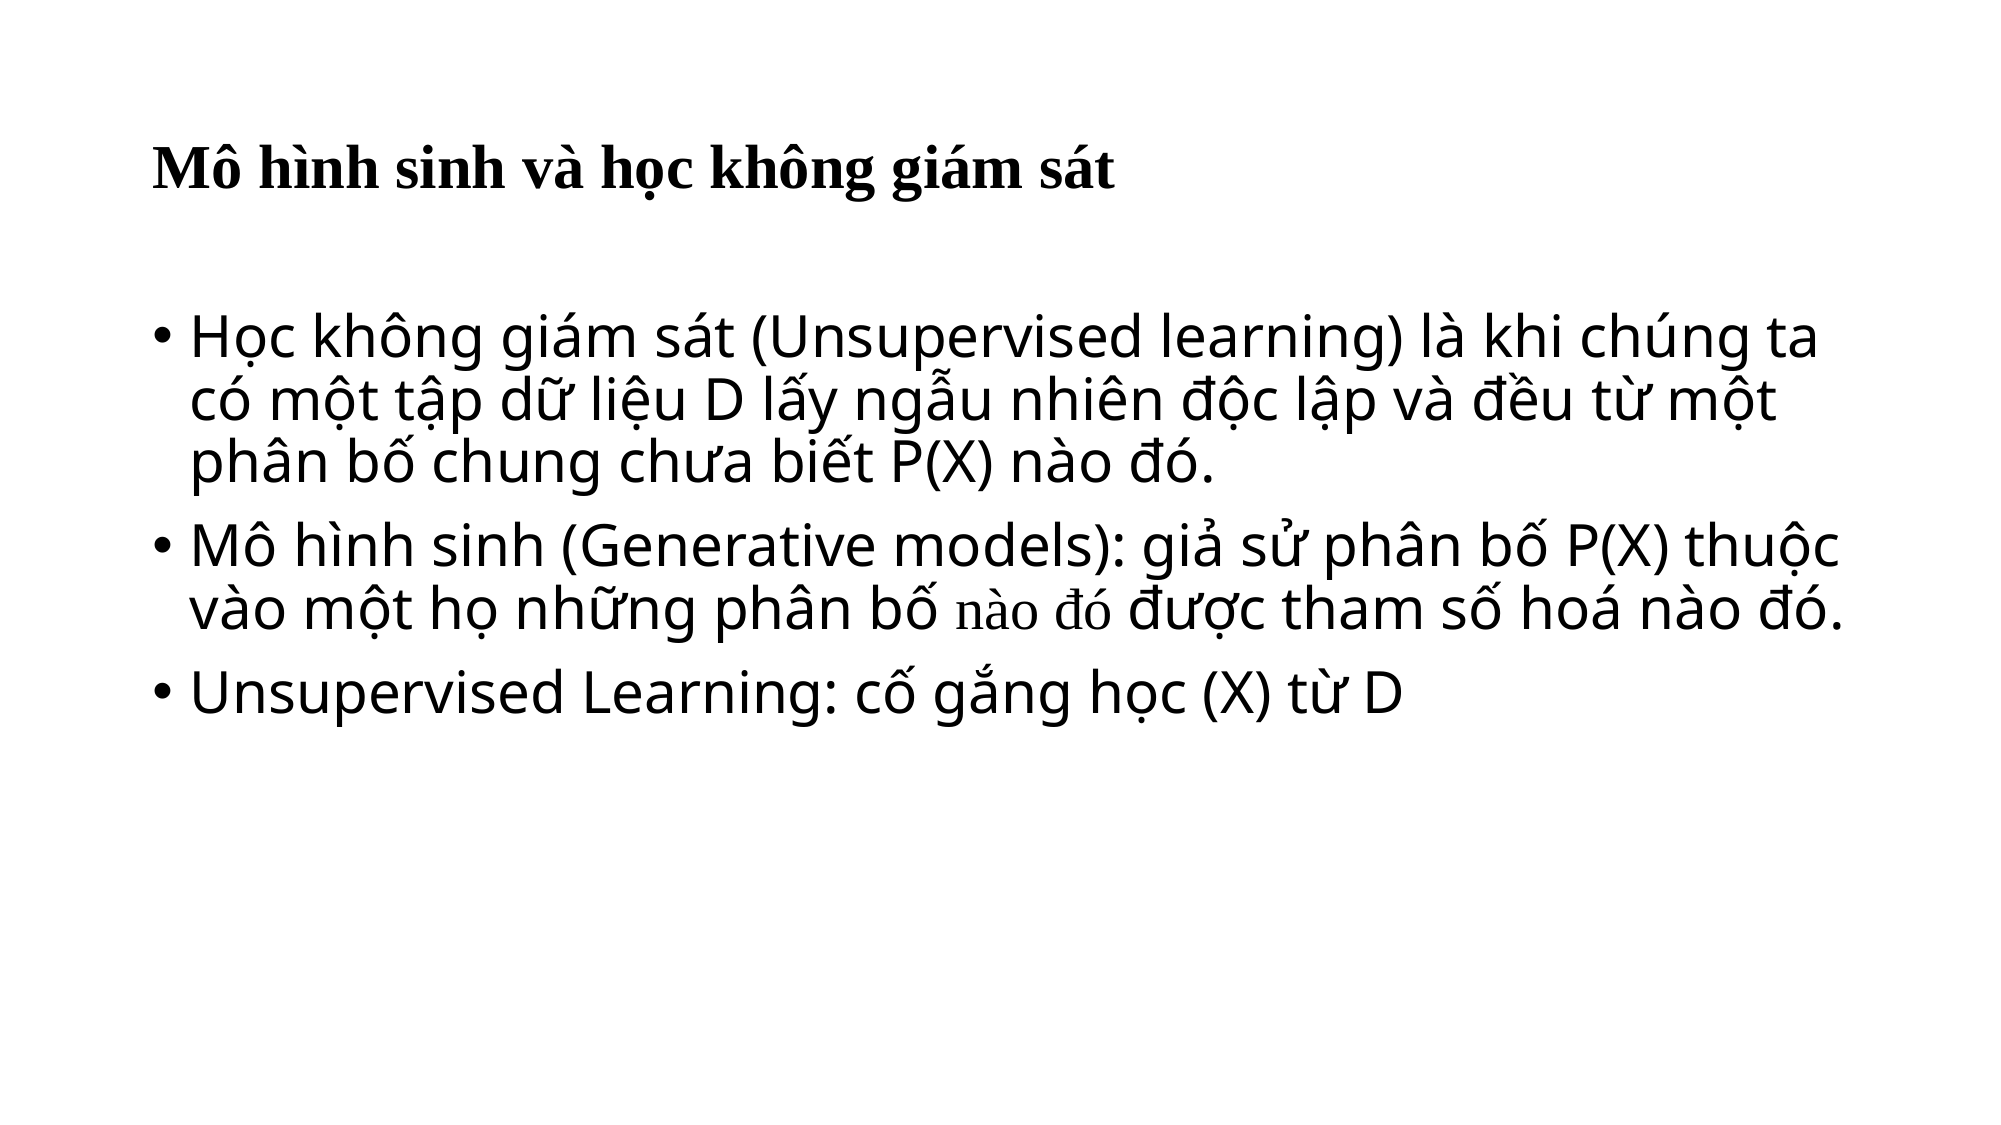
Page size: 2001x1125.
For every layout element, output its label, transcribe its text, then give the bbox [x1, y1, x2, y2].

title Mô hình sinh và học không giám sát [137, 59, 1863, 278]
